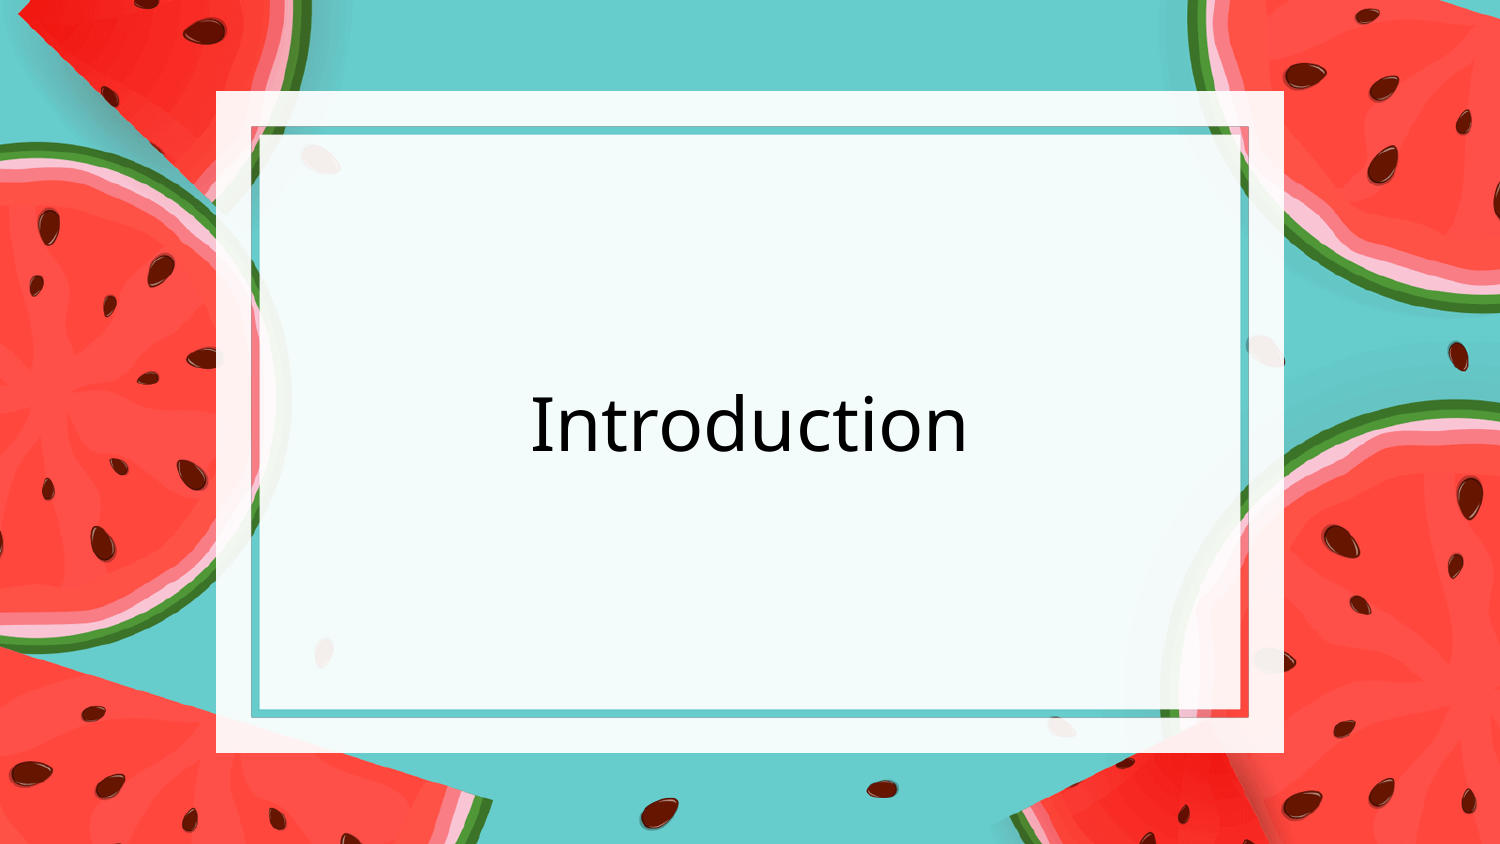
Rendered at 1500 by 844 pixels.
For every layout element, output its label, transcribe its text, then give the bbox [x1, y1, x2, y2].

picture [0, 0, 1500, 844]
text_box Introduction [336, 371, 1164, 473]
